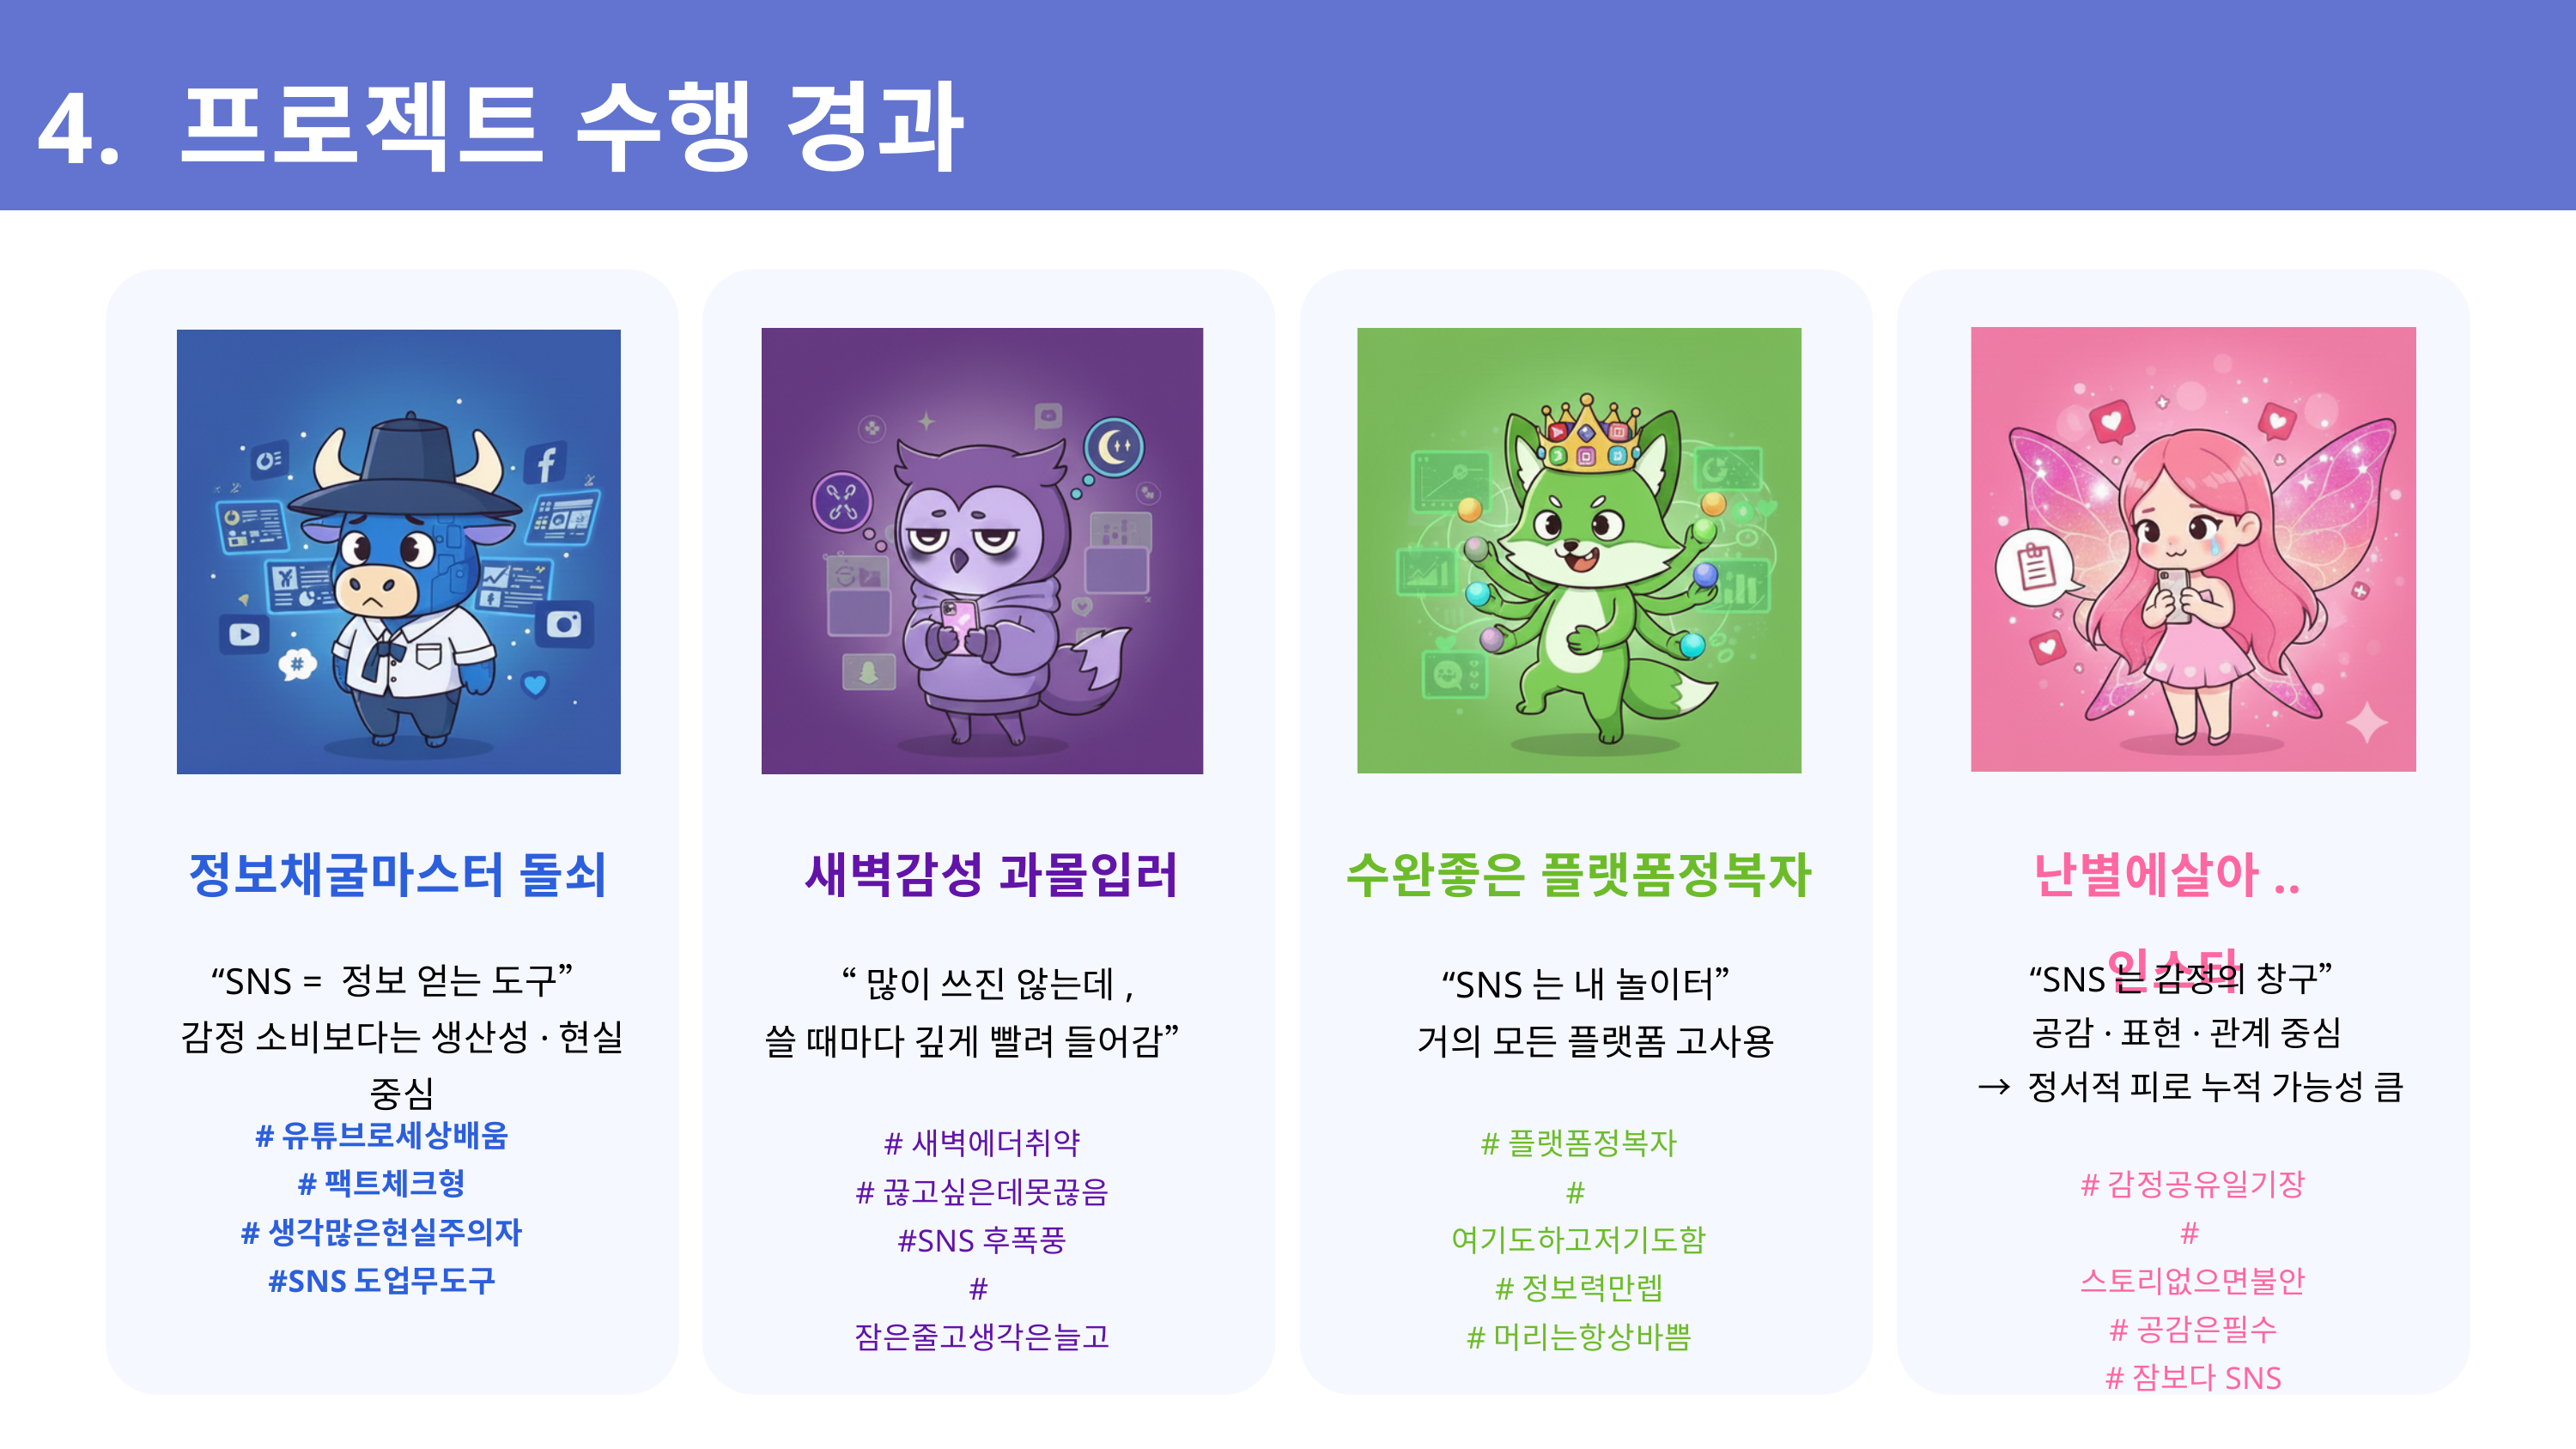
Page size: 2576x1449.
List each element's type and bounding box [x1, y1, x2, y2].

text_box [105, 269, 679, 1395]
text_box [1897, 269, 2471, 1395]
text_box [1299, 269, 1874, 1395]
text_box [702, 269, 1276, 1395]
text_box [0, 0, 2576, 211]
